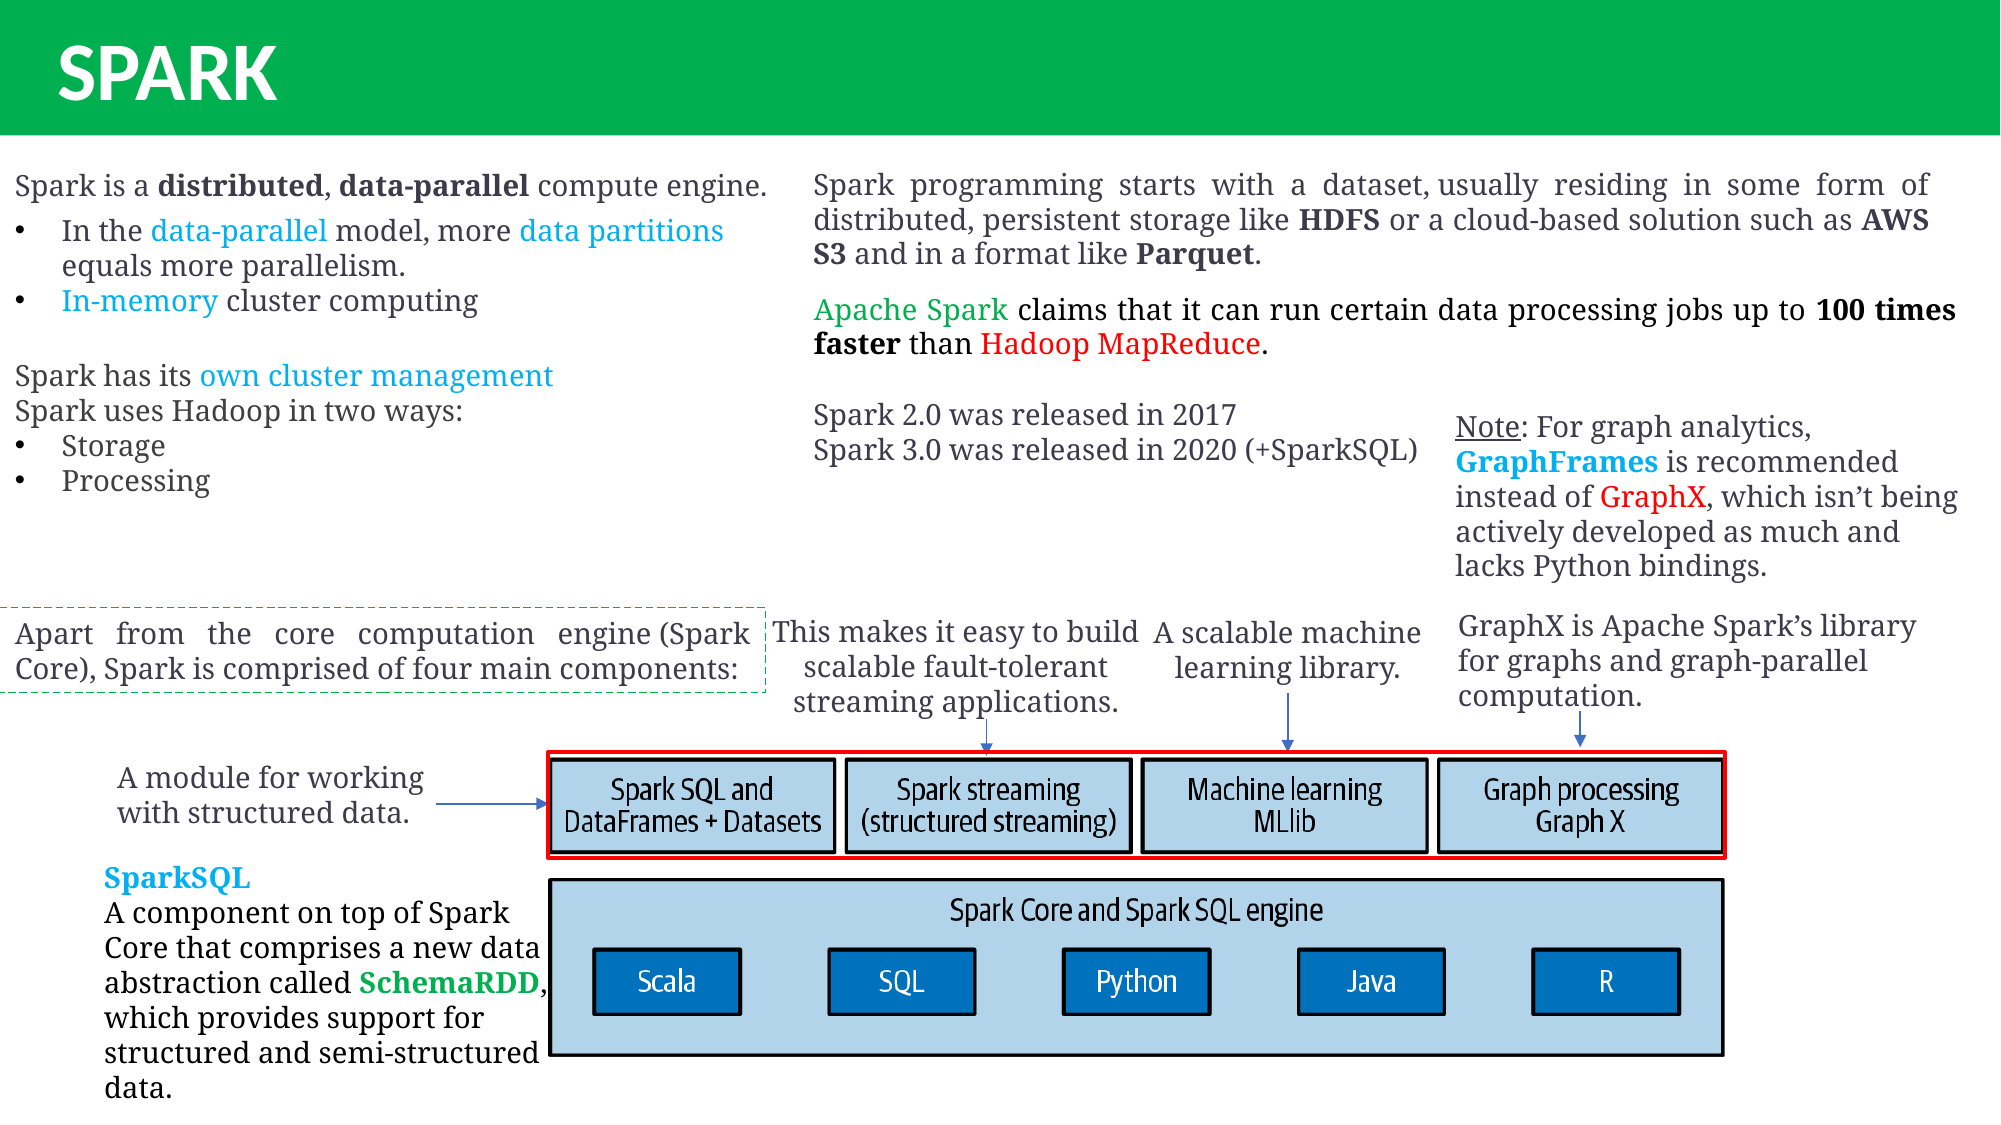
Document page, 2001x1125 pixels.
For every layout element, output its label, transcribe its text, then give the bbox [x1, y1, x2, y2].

text_box Spark 2.0 was released in 2017 Spark 3.0 was released in 2020 (+SparkSQL) [798, 389, 1458, 474]
text_box [0, 0, 2000, 136]
text_box SparkSQL A component on top of Spark Core that comprises a new data abstraction called SchemaRDD, which provides support for structured and semi-structured data. [89, 852, 569, 1112]
text_box SPARK [42, 9, 1753, 125]
text_box Apart from the core computation engine (Spark Core), Spark is comprised of four main components: [0, 607, 101, 693]
text_box Spark has its own cluster management Spark uses Hadoop in two ways: Storage Processing [0, 349, 589, 505]
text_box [102, 605, 1725, 1057]
text_box Note: For graph analytics, GraphFrames is recommended instead of GraphX, which isn’t being actively developed as much and lacks Python bindings. [1440, 400, 1987, 591]
text_box In the data-parallel model, more data partitions equals more parallelism. In-memory cluster computing [0, 204, 754, 325]
text_box Apache Spark claims that it can run certain data processing jobs up to 100 times faster than Hadoop MapReduce. [799, 283, 1971, 369]
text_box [1442, 599, 1971, 748]
text_box Spark programming starts with a dataset, usually residing in some form of distributed, persistent storage like HDFS or a cloud-based solution such as AWS S3 and in a format like Parquet. [798, 158, 1945, 279]
text_box Spark is a distributed, data-parallel compute engine. [0, 160, 798, 211]
